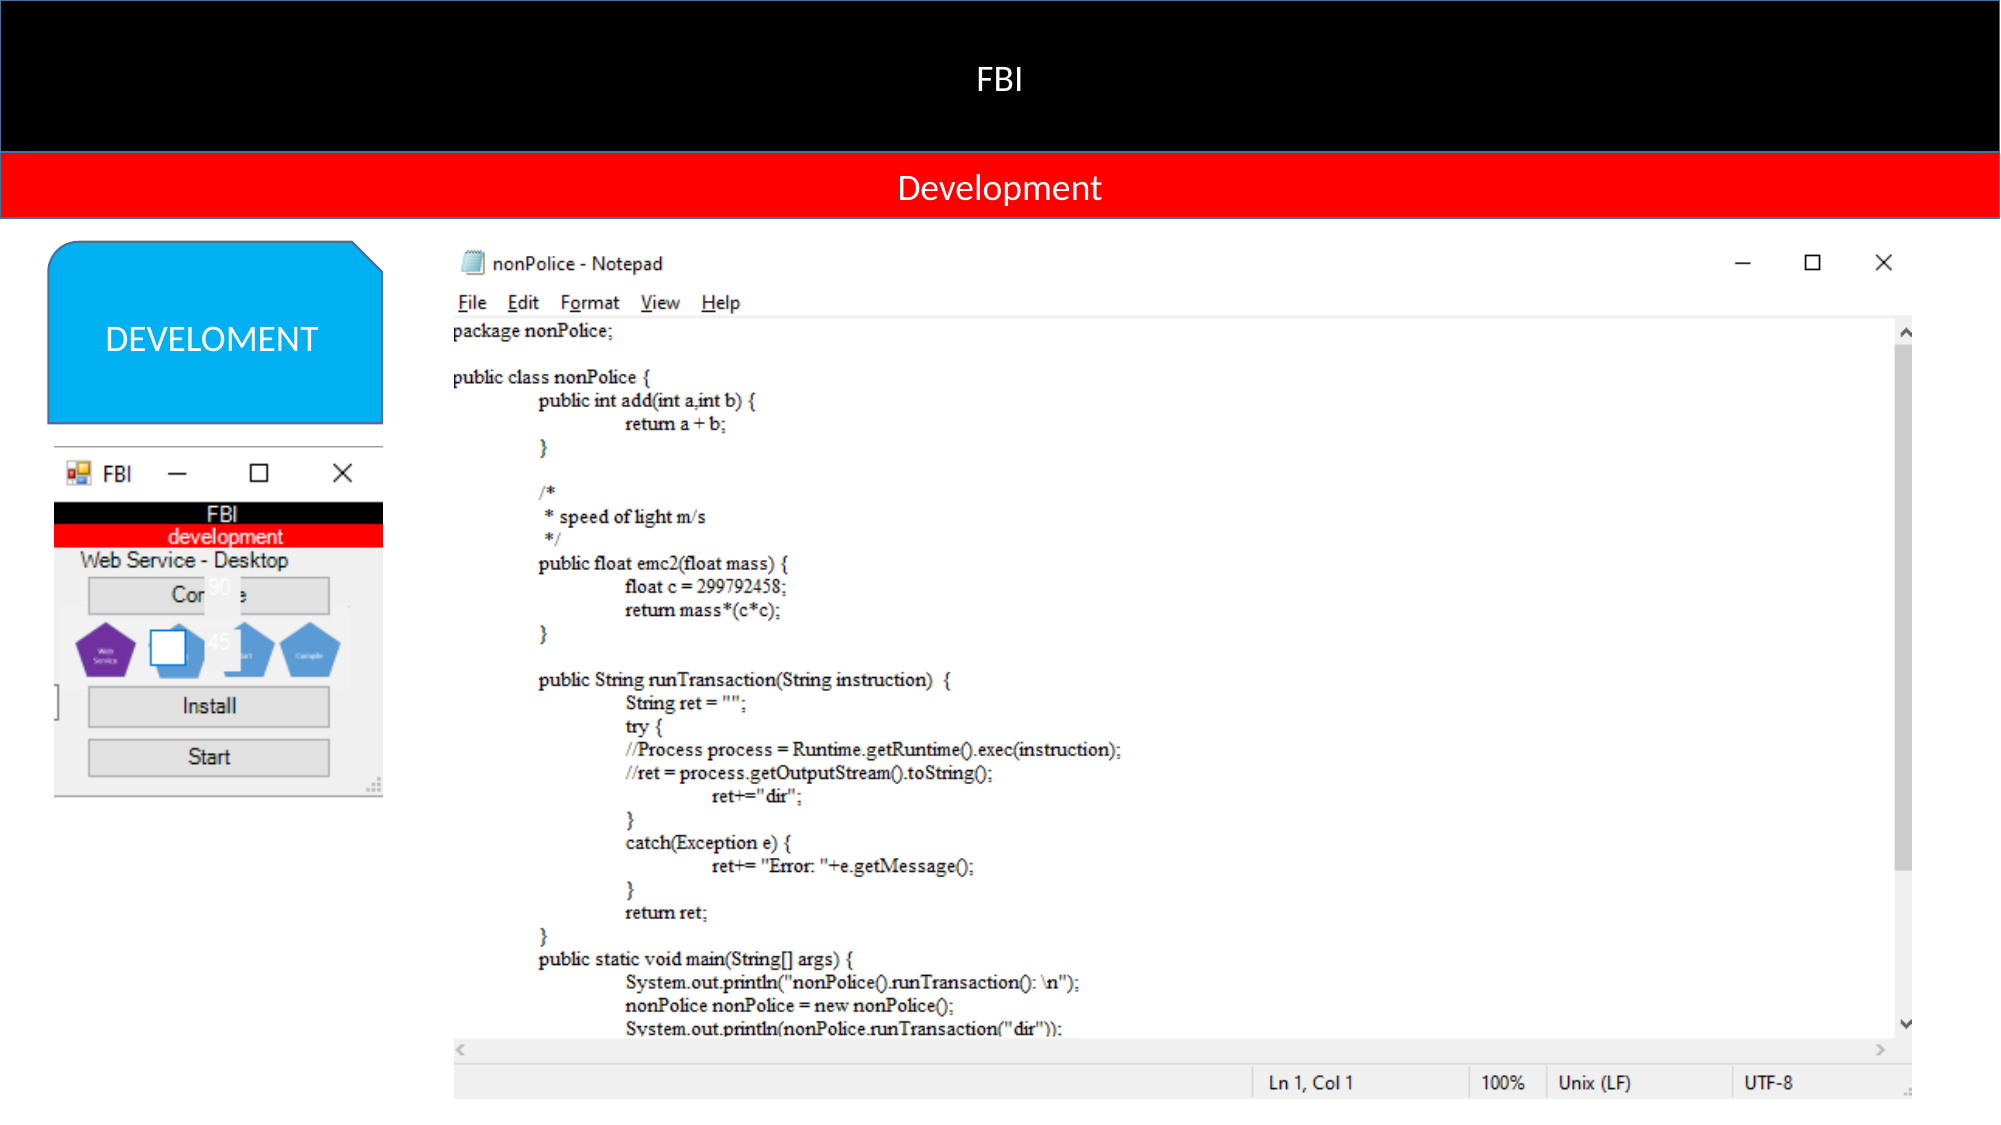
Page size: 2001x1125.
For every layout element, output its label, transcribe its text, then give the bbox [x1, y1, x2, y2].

text_box Development [0, 151, 2000, 219]
text_box DEVELOMENT [47, 240, 384, 425]
picture [54, 446, 383, 803]
text_box FBI [0, 0, 2000, 151]
picture [453, 241, 1912, 1099]
